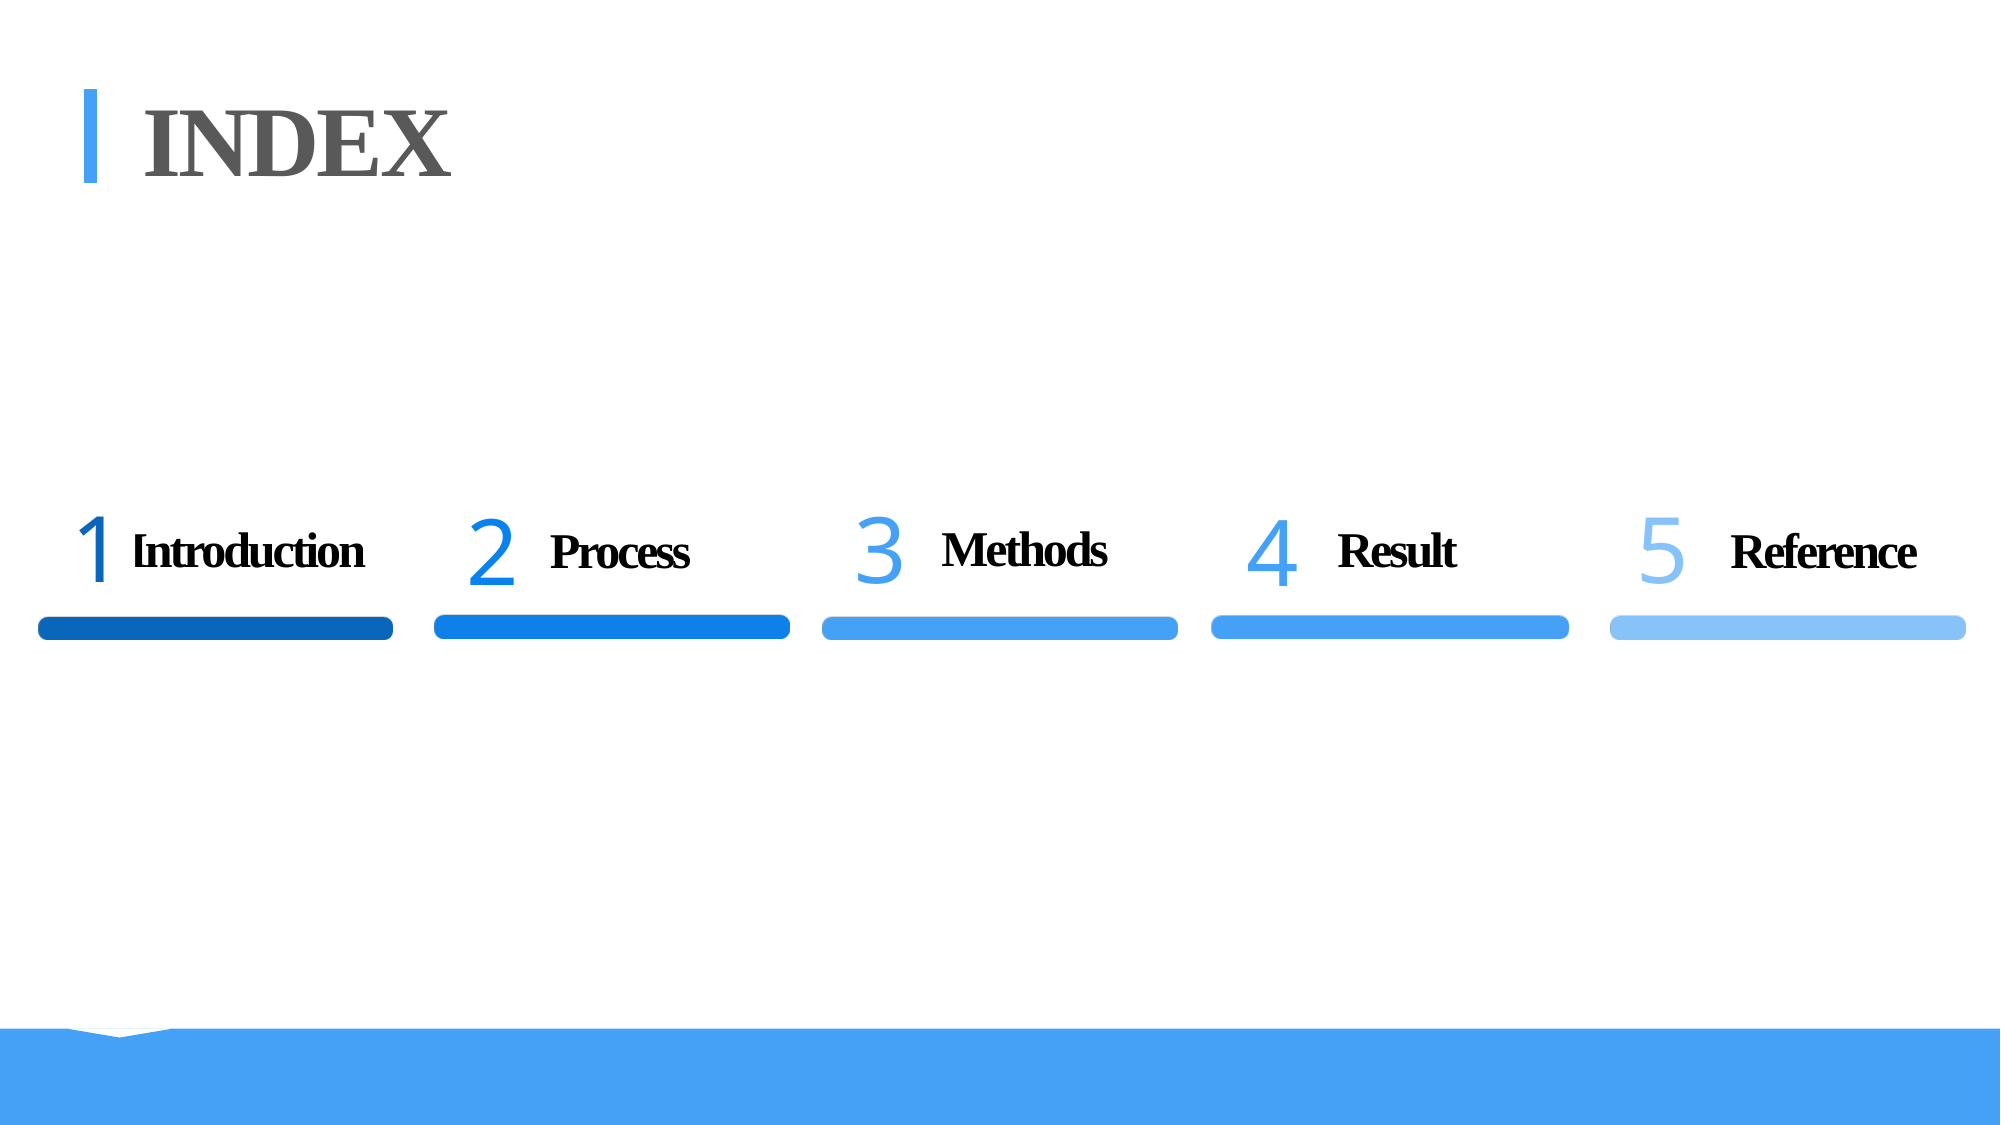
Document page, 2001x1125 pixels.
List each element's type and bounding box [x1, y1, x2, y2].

text_box [0, 483, 393, 640]
text_box [90, 89, 498, 196]
text_box [1531, 484, 1966, 640]
text_box [362, 485, 738, 640]
text_box [0, 1027, 2000, 1125]
text_box [1178, 486, 1531, 639]
text_box [738, 484, 1178, 640]
